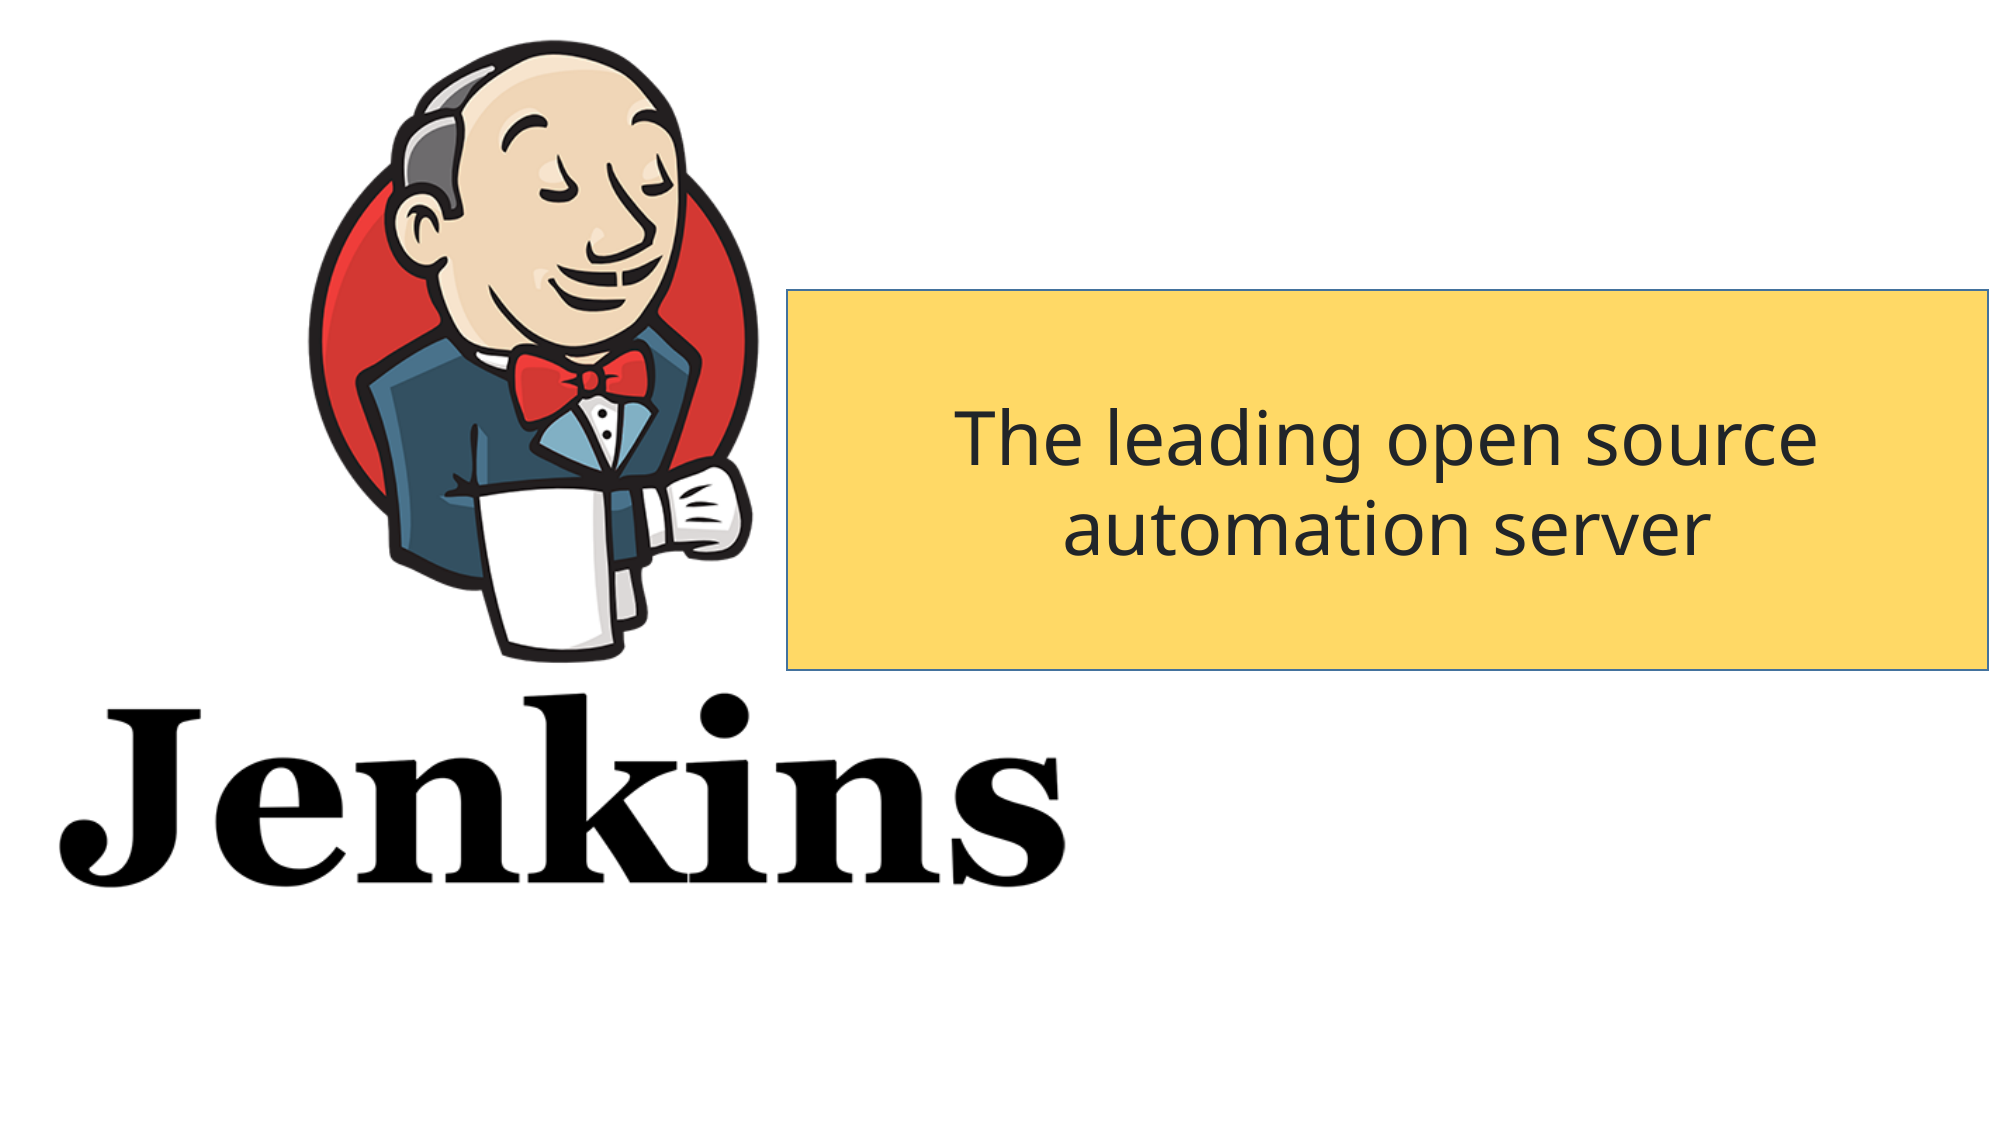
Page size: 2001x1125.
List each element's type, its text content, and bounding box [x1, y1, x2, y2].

picture [0, 0, 1125, 1043]
text_box The leading open source automation server [1125, 289, 1989, 671]
